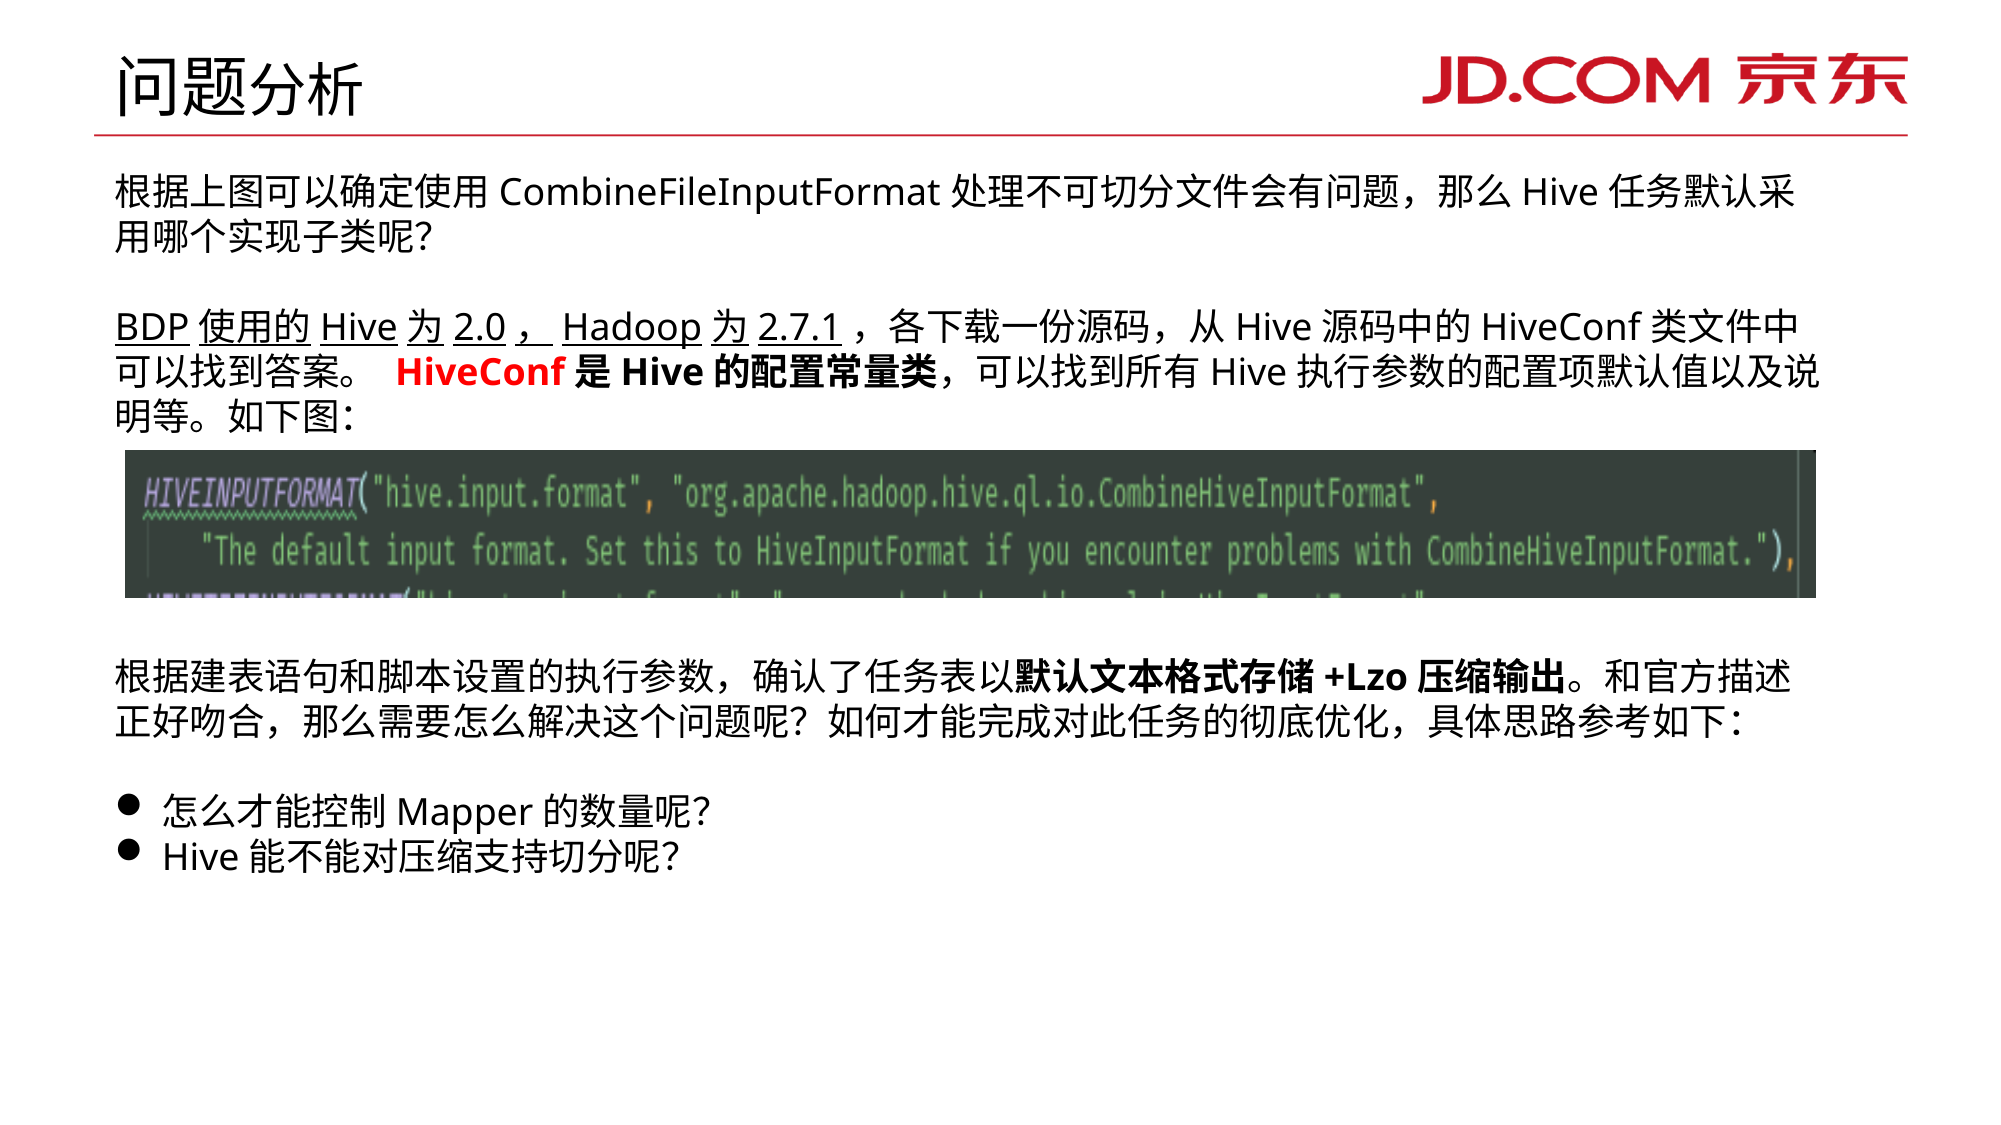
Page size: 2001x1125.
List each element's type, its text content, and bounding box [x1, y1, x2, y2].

text_box 根据上图可以确定使用CombineFileInputFormat处理不可切分文件会有问题，那么Hive任务默认采用哪个实现子类呢？ BDP使用的Hive为2.0，Hadoop为2.7.1，各下载一份源码，从Hive源码中的HiveConf类文件中可以找到答案。 HiveConf是Hive的配置常量类，可以找到所有Hive执行参数的配置项默认值以及说明等。如下图： [100, 160, 1837, 446]
title 问题分析 [99, 44, 1901, 126]
text_box 根据建表语句和脚本设置的执行参数，确认了任务表以默认文本格式存储+Lzo压缩输出。和官方描述正好吻合，那么需要怎么解决这个问题呢？如何才能完成对此任务的彻底优化，具体思路参考如下： 怎么才能控制Mapper的数量呢？ Hive能不能对压缩支持切分呢？ [100, 645, 1837, 885]
picture [0, 0, 2001, 1125]
